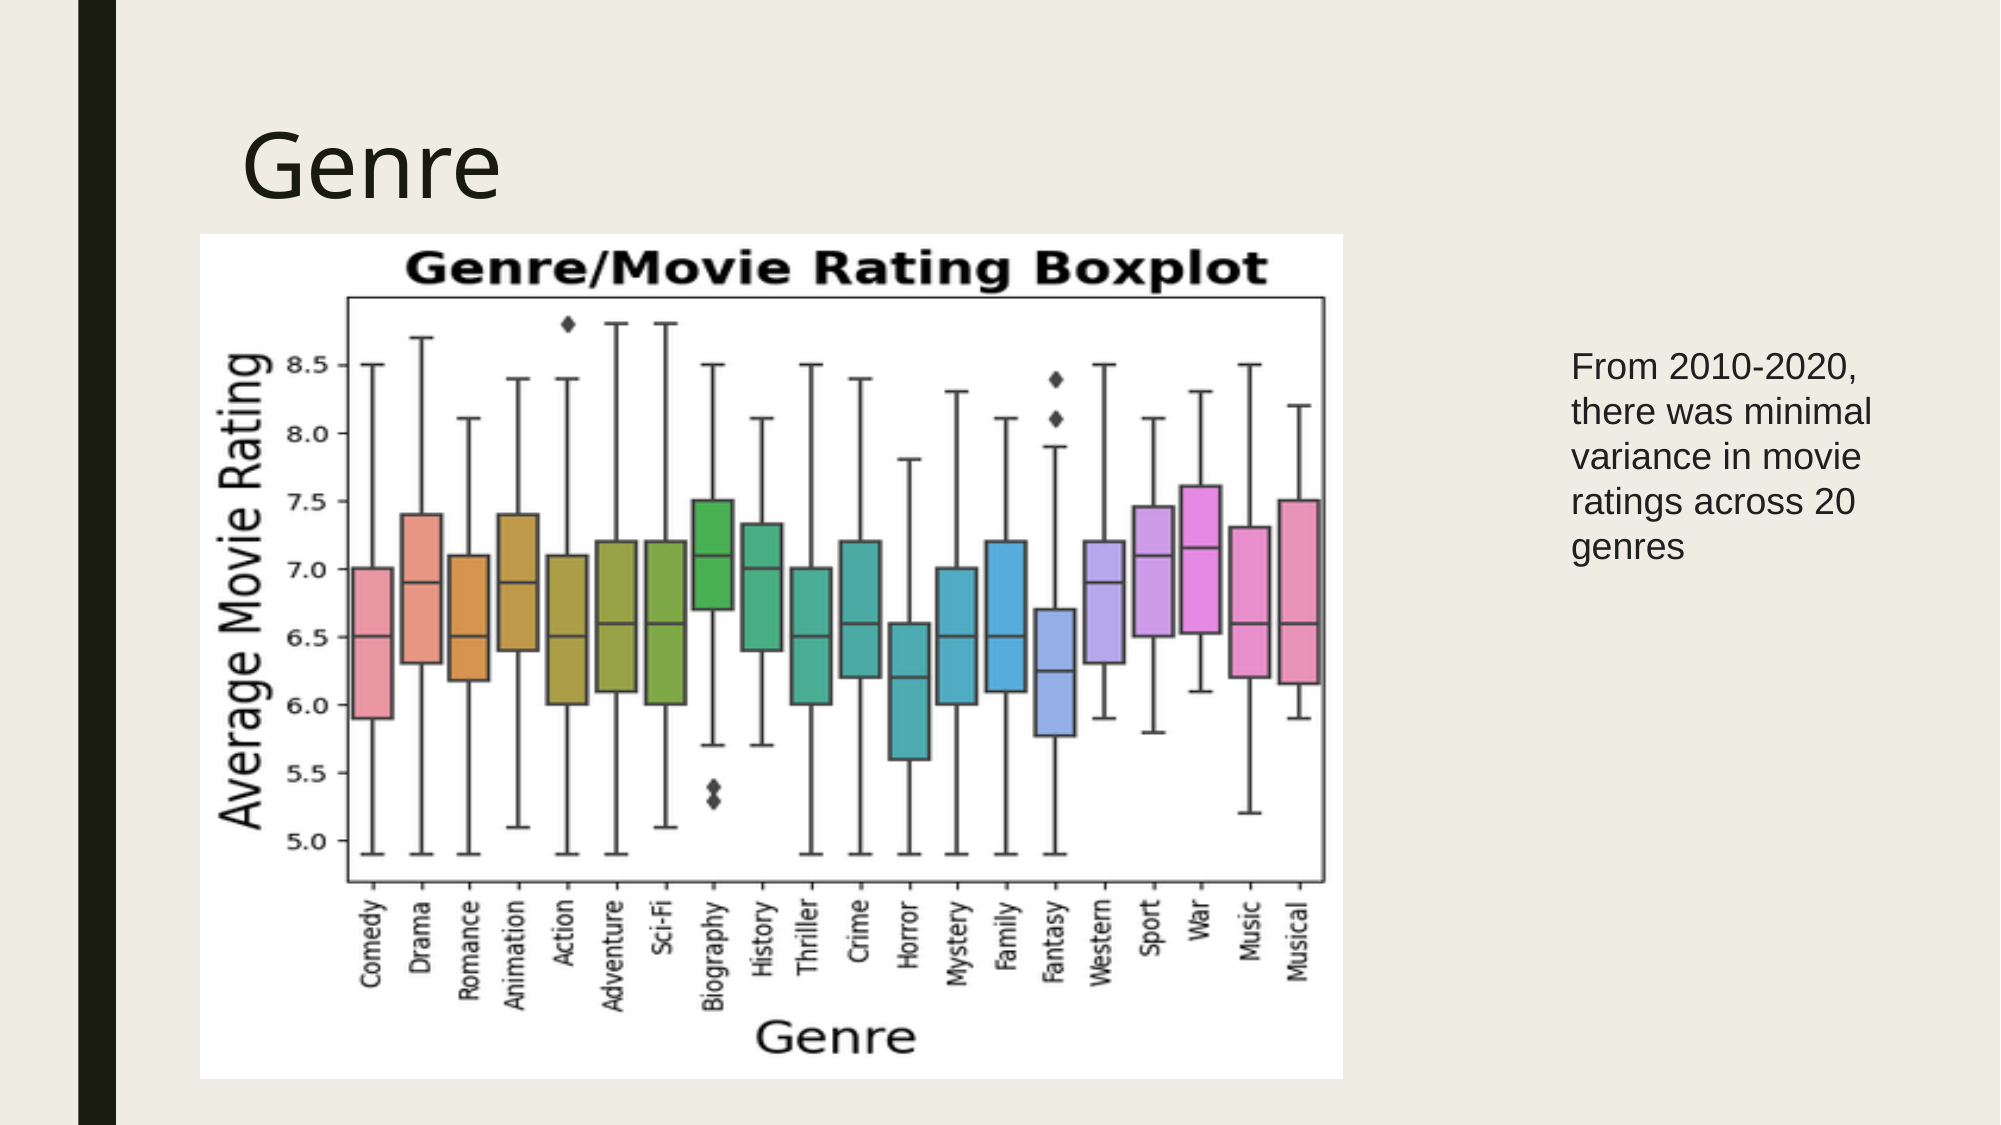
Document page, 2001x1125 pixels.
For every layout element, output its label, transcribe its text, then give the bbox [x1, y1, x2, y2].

text_box From 2010-2020, there was minimal variance in movie ratings across 20 genres [1556, 334, 1908, 574]
picture [199, 234, 1343, 1079]
title Genre [225, 112, 1800, 357]
